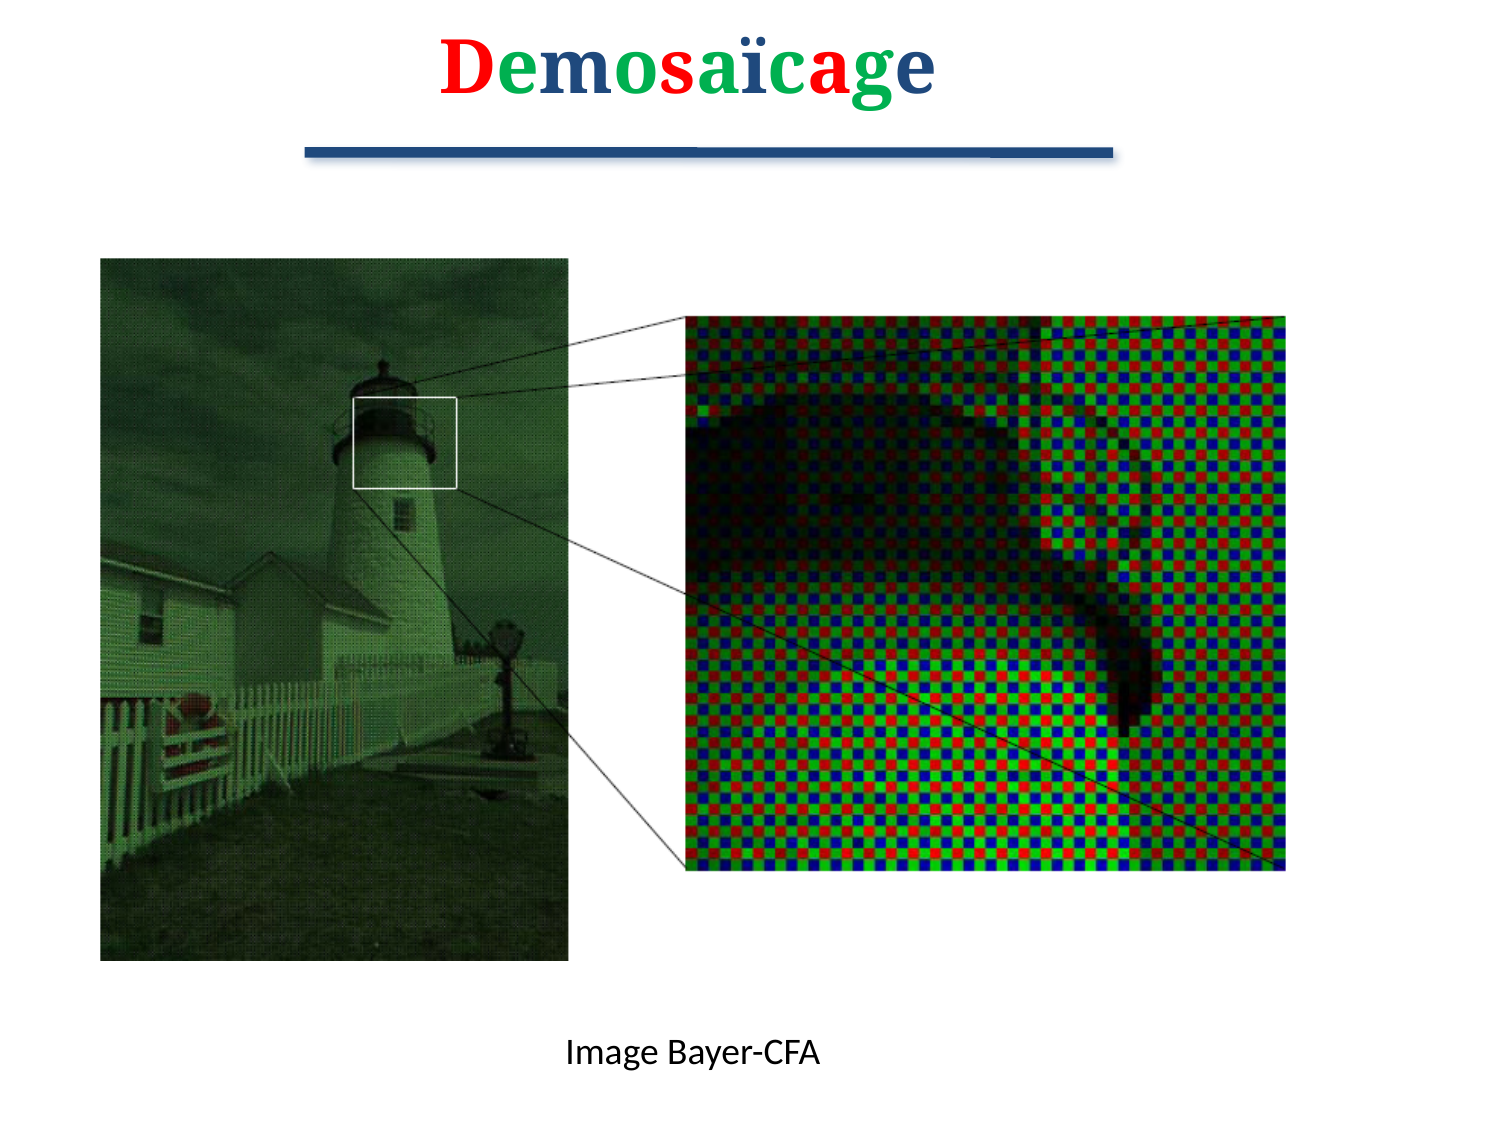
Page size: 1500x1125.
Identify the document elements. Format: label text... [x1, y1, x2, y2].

text_box Image Bayer-CFA [550, 1019, 1043, 1080]
picture [99, 257, 1290, 962]
text_box Demosaïcage [424, 11, 952, 117]
